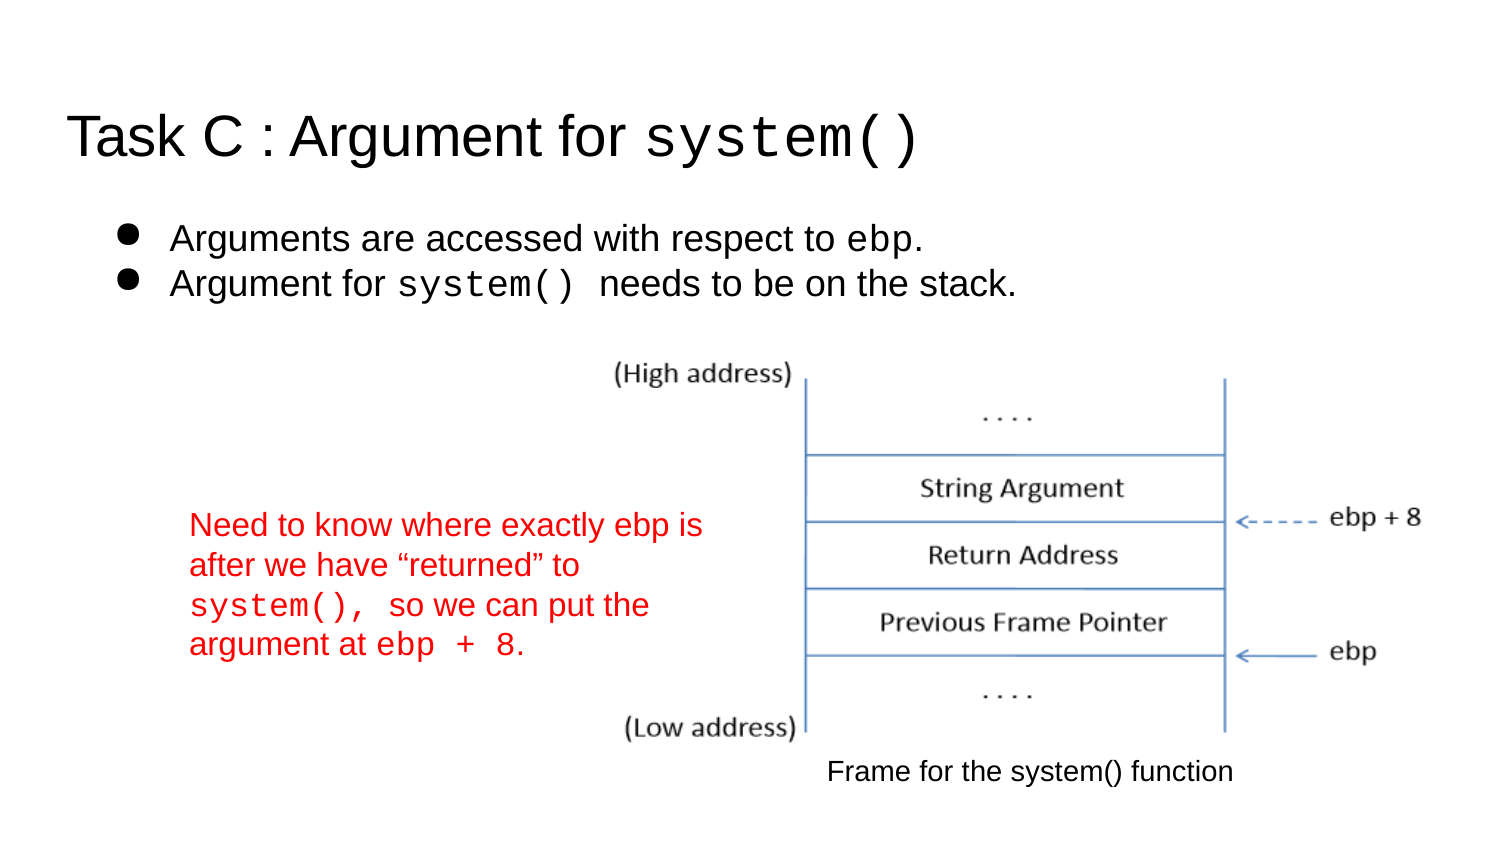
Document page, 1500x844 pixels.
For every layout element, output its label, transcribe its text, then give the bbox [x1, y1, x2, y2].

picture [599, 347, 1440, 748]
text_box Frame for the system() function [688, 756, 1351, 797]
text_box Arguments are accessed with respect to ebp. Argument for system() needs to be on the stack. [79, 199, 1427, 328]
title Task C : Argument for system() [51, 72, 1449, 167]
text_box Need to know where exactly ebp is after we have “returned” to system(), so we can put the argument at ebp + 8. [174, 487, 594, 664]
